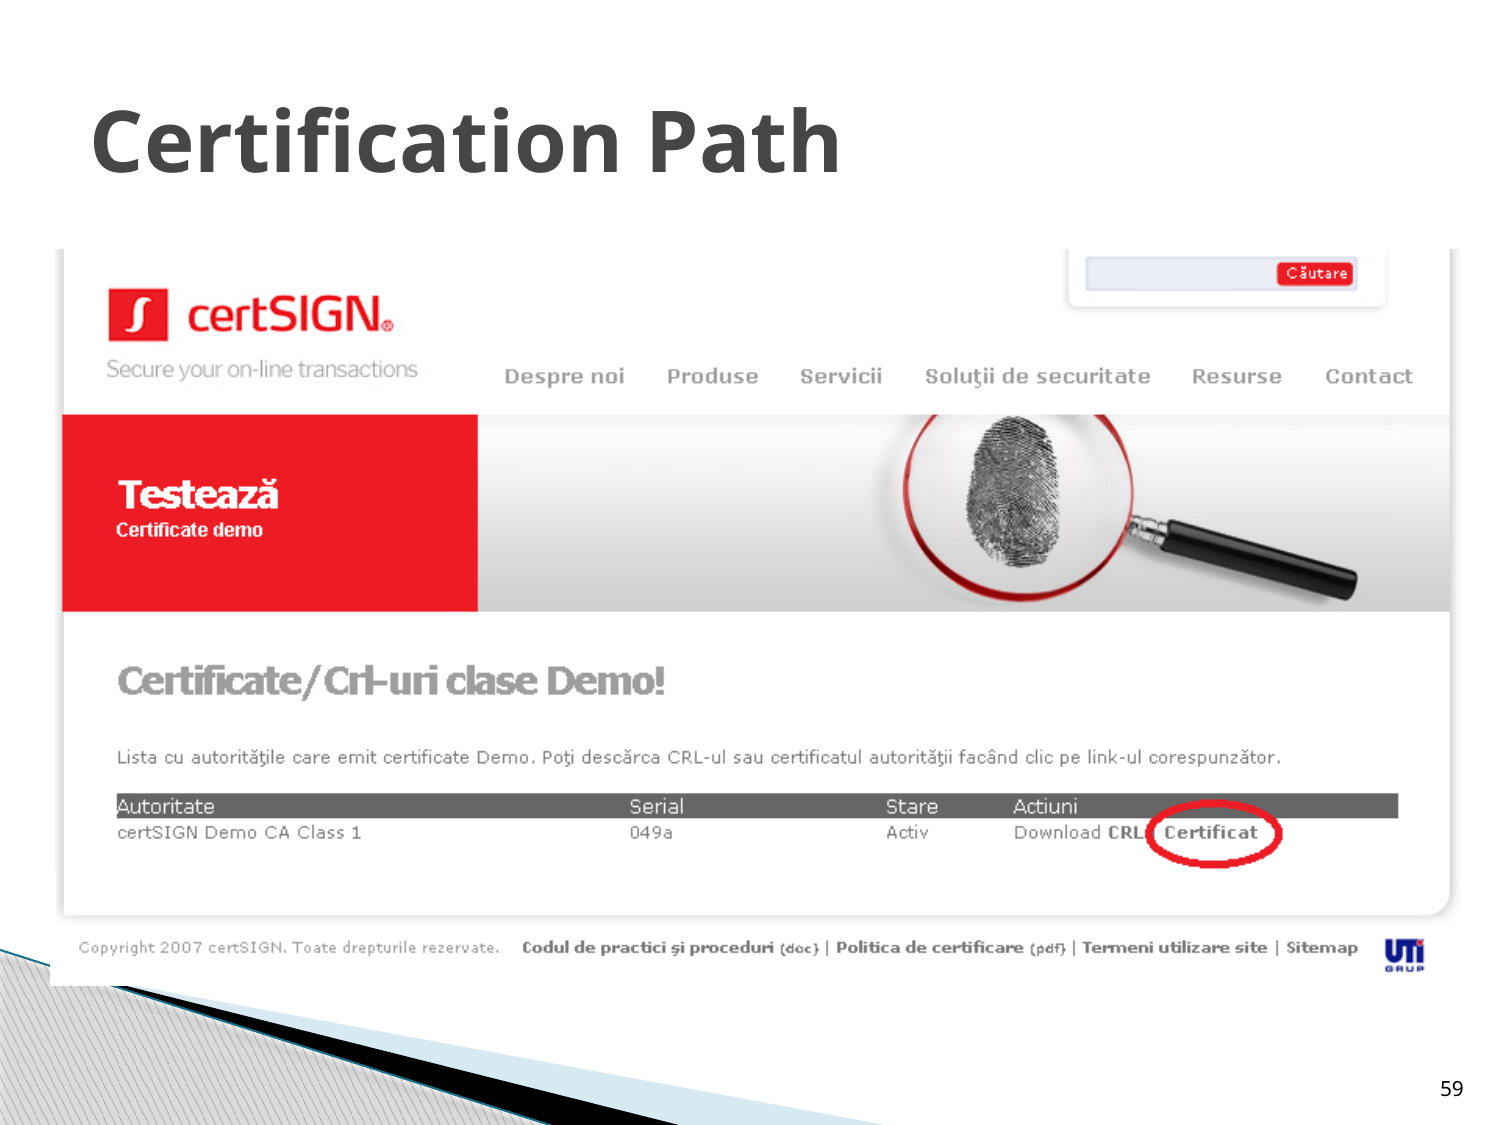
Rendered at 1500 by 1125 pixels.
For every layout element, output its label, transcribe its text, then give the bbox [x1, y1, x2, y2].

title Certification Path [75, 45, 1425, 233]
picture [49, 249, 1462, 987]
slide_number 59 [1418, 1051, 1479, 1112]
